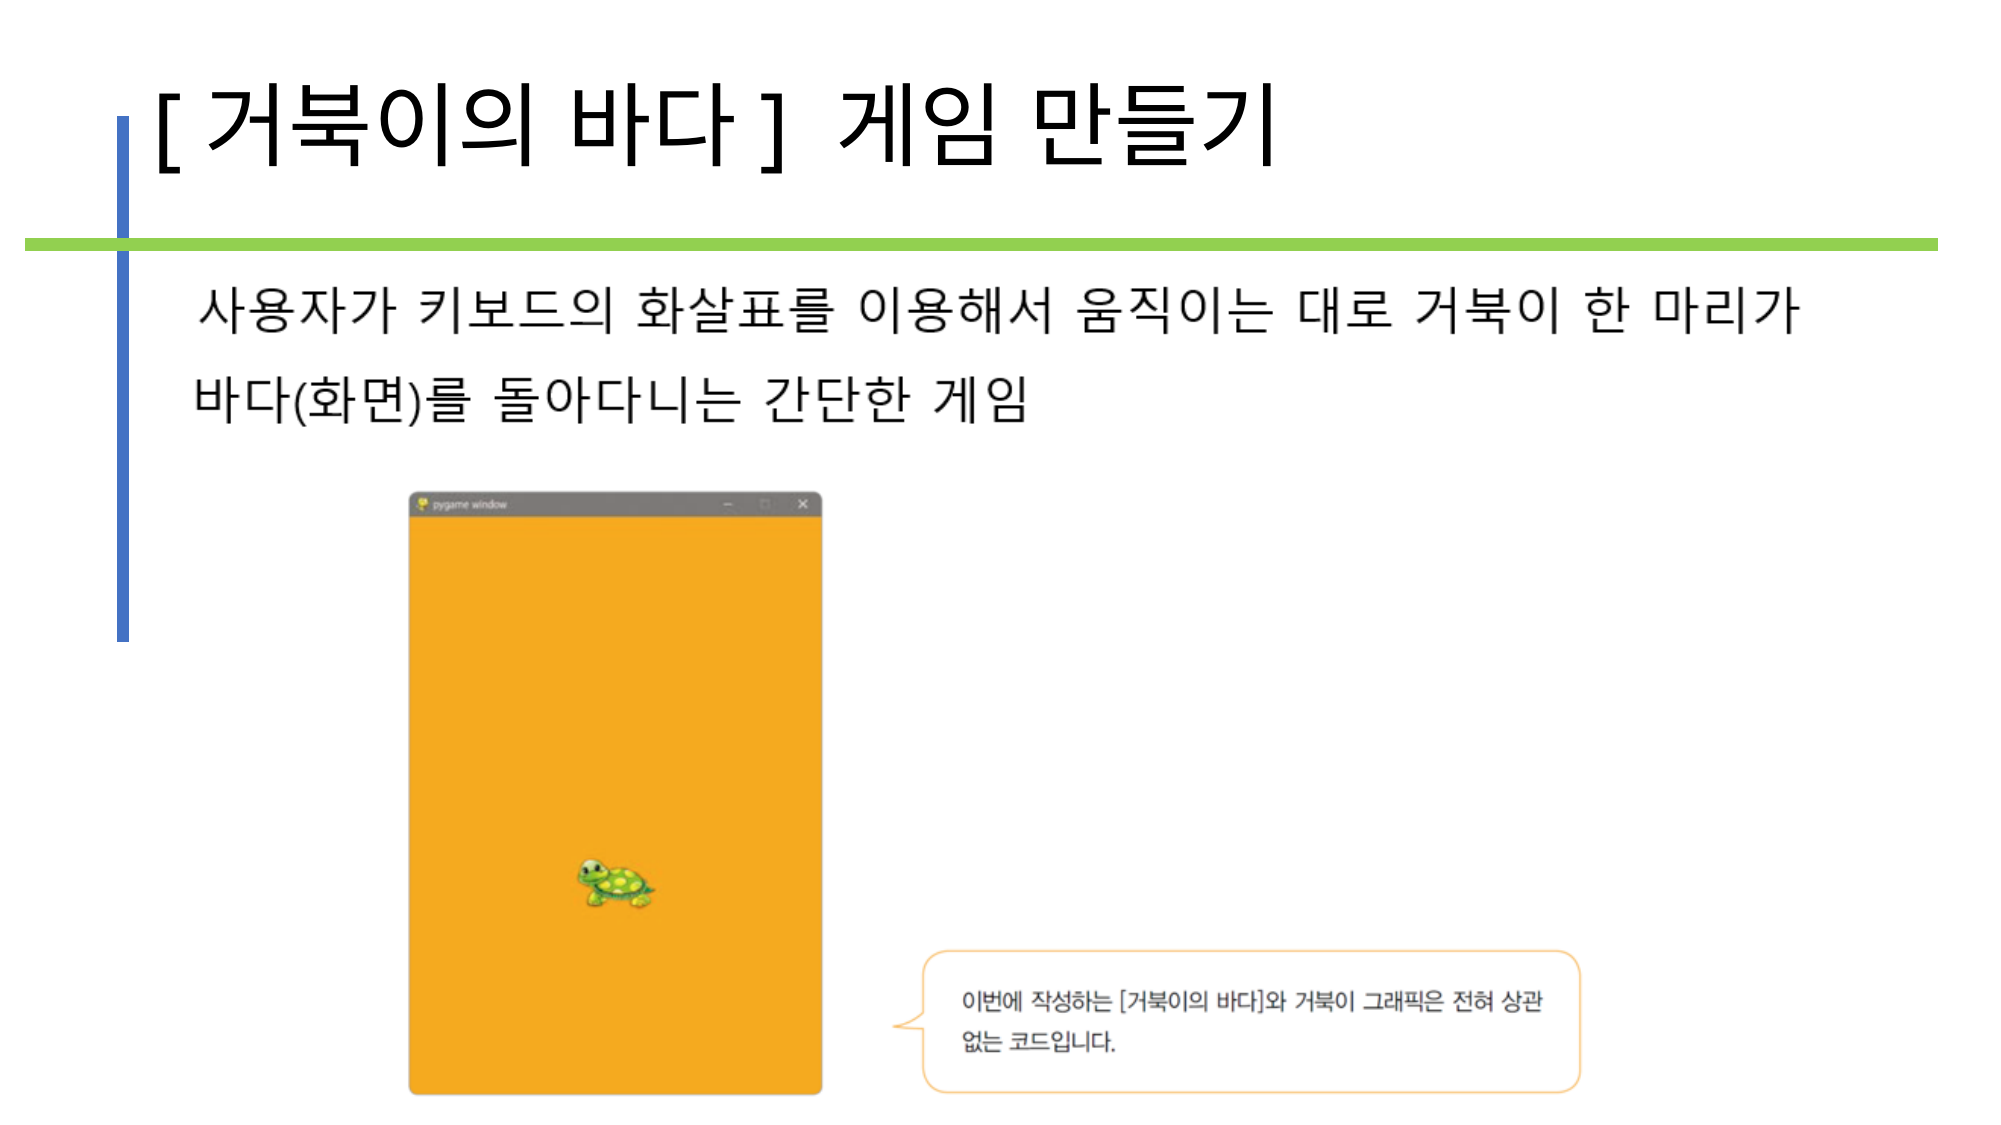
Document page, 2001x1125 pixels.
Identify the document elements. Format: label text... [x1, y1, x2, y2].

title [거북이의 바다] 게임 만들기 [137, 21, 1863, 238]
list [184, 272, 1816, 1104]
